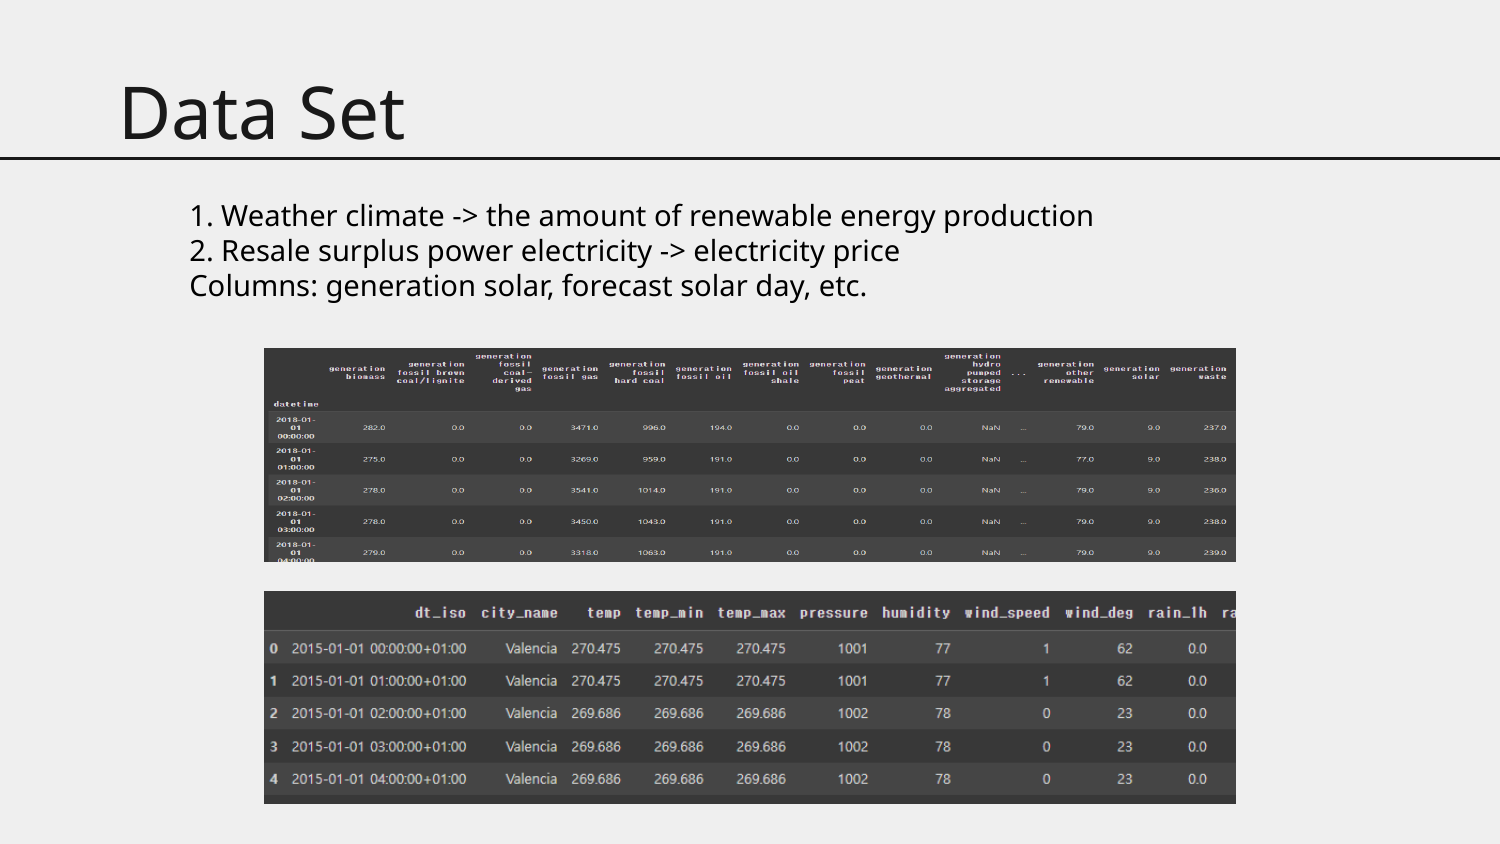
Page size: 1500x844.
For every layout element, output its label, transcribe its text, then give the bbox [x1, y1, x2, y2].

title Data Set [118, 66, 1382, 142]
picture [264, 590, 1236, 805]
picture [264, 348, 1236, 562]
text_box 1. Weather climate -> the amount of renewable energy production 2. Resale surplus power electricity -> electricity price Columns: generation solar, forecast solar day, etc. [174, 182, 1326, 318]
